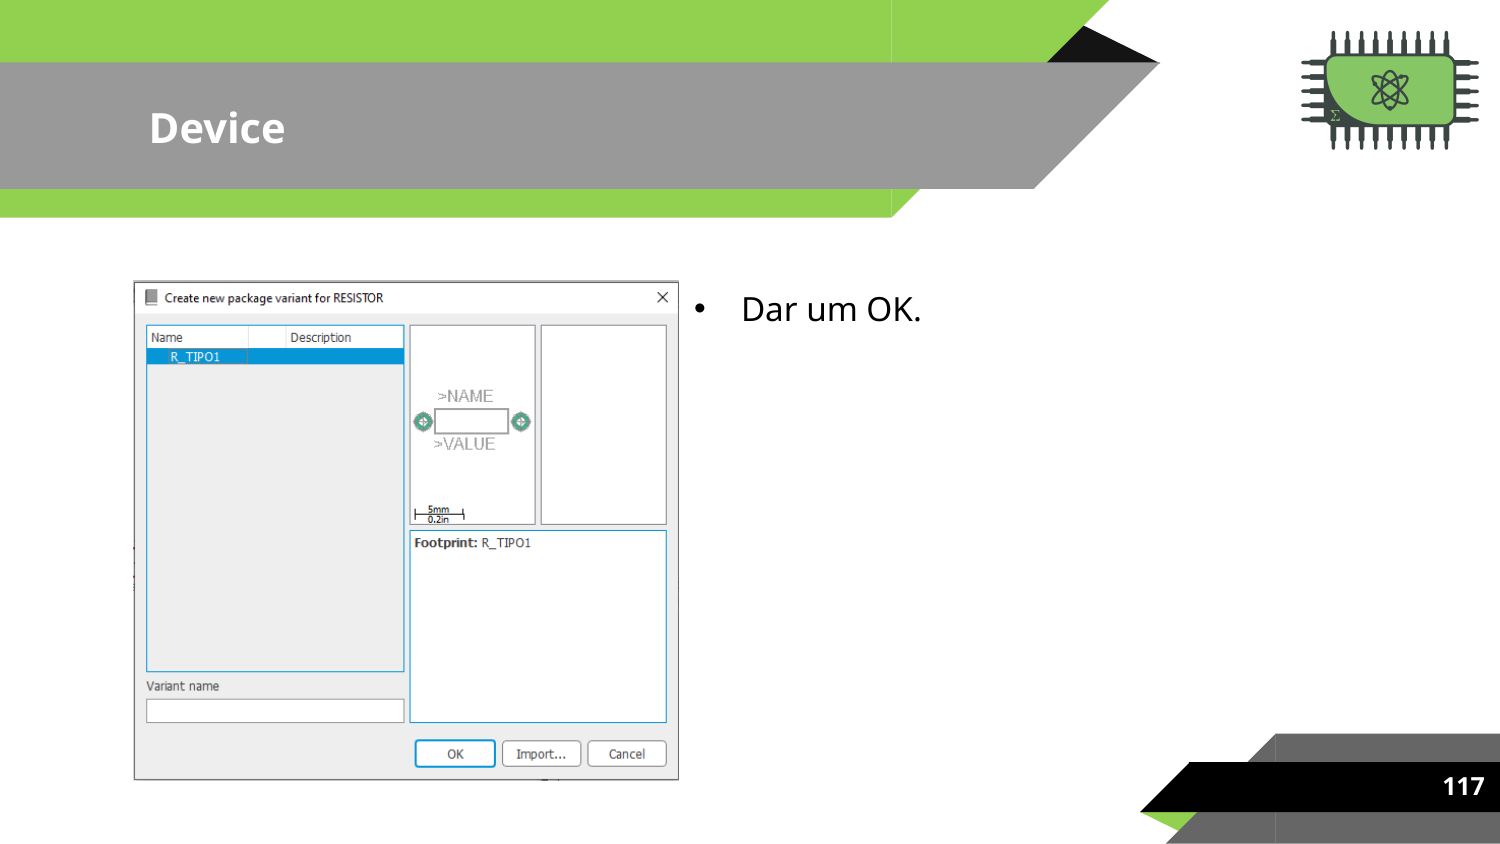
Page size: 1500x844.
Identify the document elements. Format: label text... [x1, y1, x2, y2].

slide_number 117 [1255, 761, 1500, 814]
text_box Dar um OK. [681, 280, 1191, 336]
picture [1292, 20, 1484, 152]
title Device [133, 64, 997, 190]
picture [133, 280, 680, 783]
